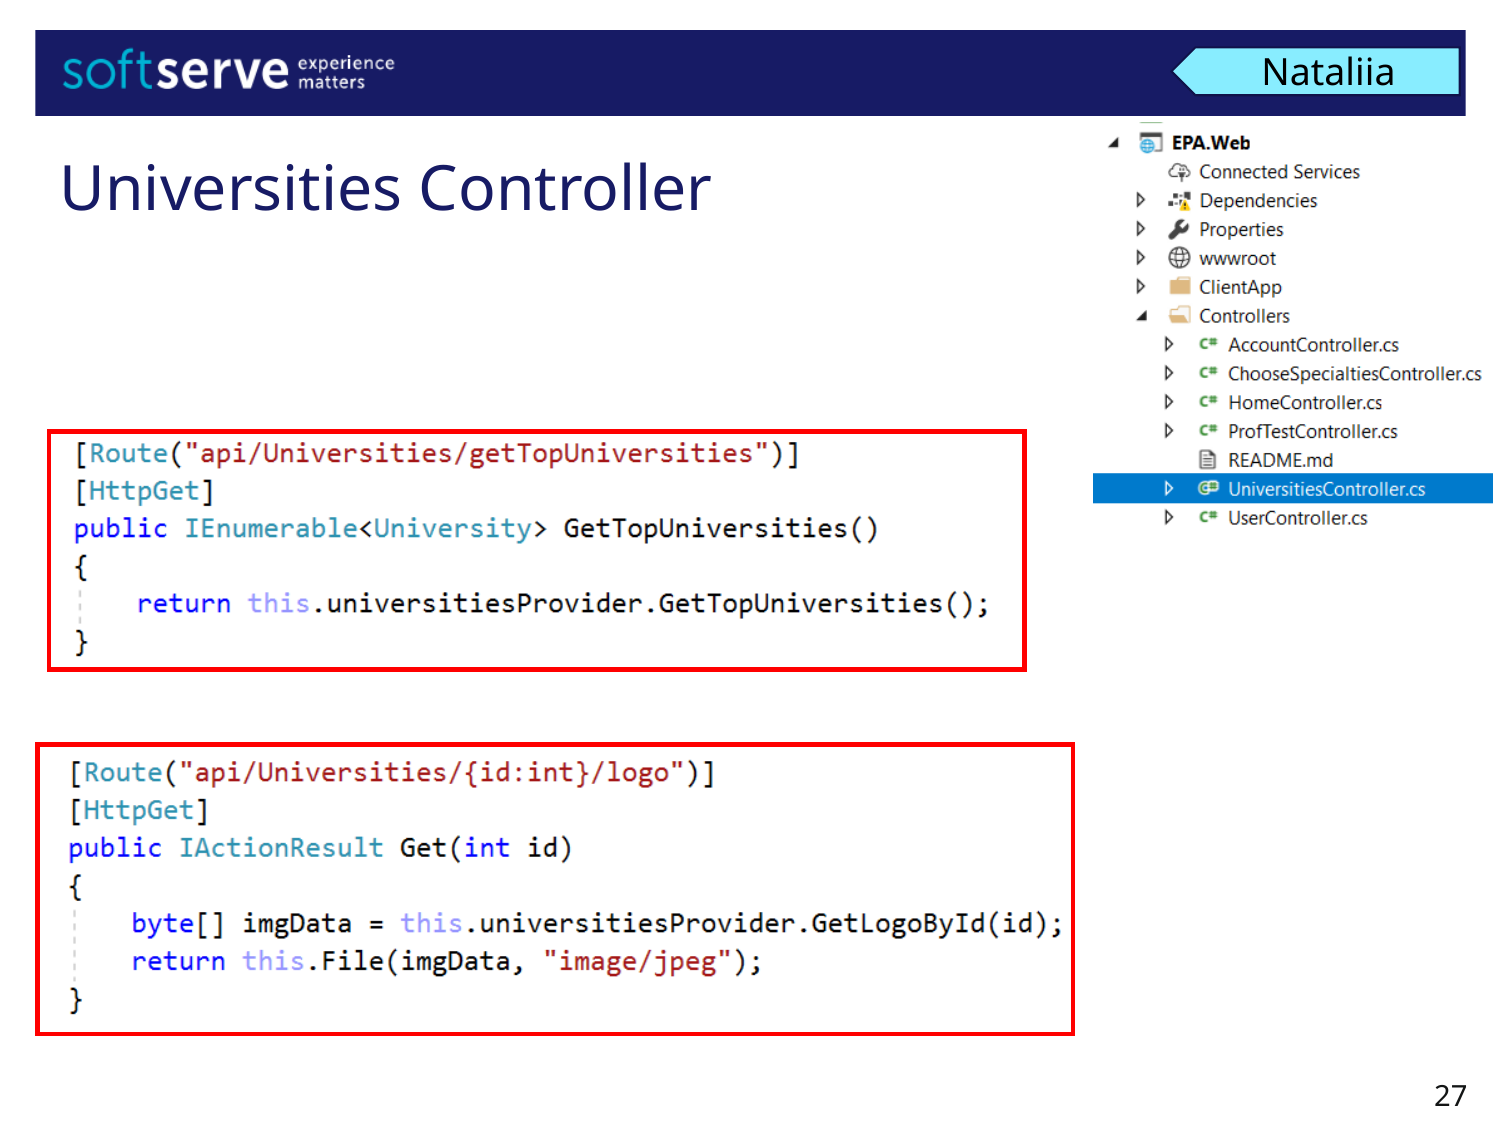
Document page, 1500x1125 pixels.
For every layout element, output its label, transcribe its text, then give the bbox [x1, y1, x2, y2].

subtitle Universities Controller [44, 148, 1093, 224]
text_box [37, 743, 1074, 1035]
picture [70, 436, 992, 665]
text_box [1171, 40, 1460, 102]
picture [1093, 122, 1493, 531]
slide_number 27 [1419, 1070, 1500, 1125]
text_box [48, 431, 1026, 671]
picture [62, 755, 1063, 1023]
